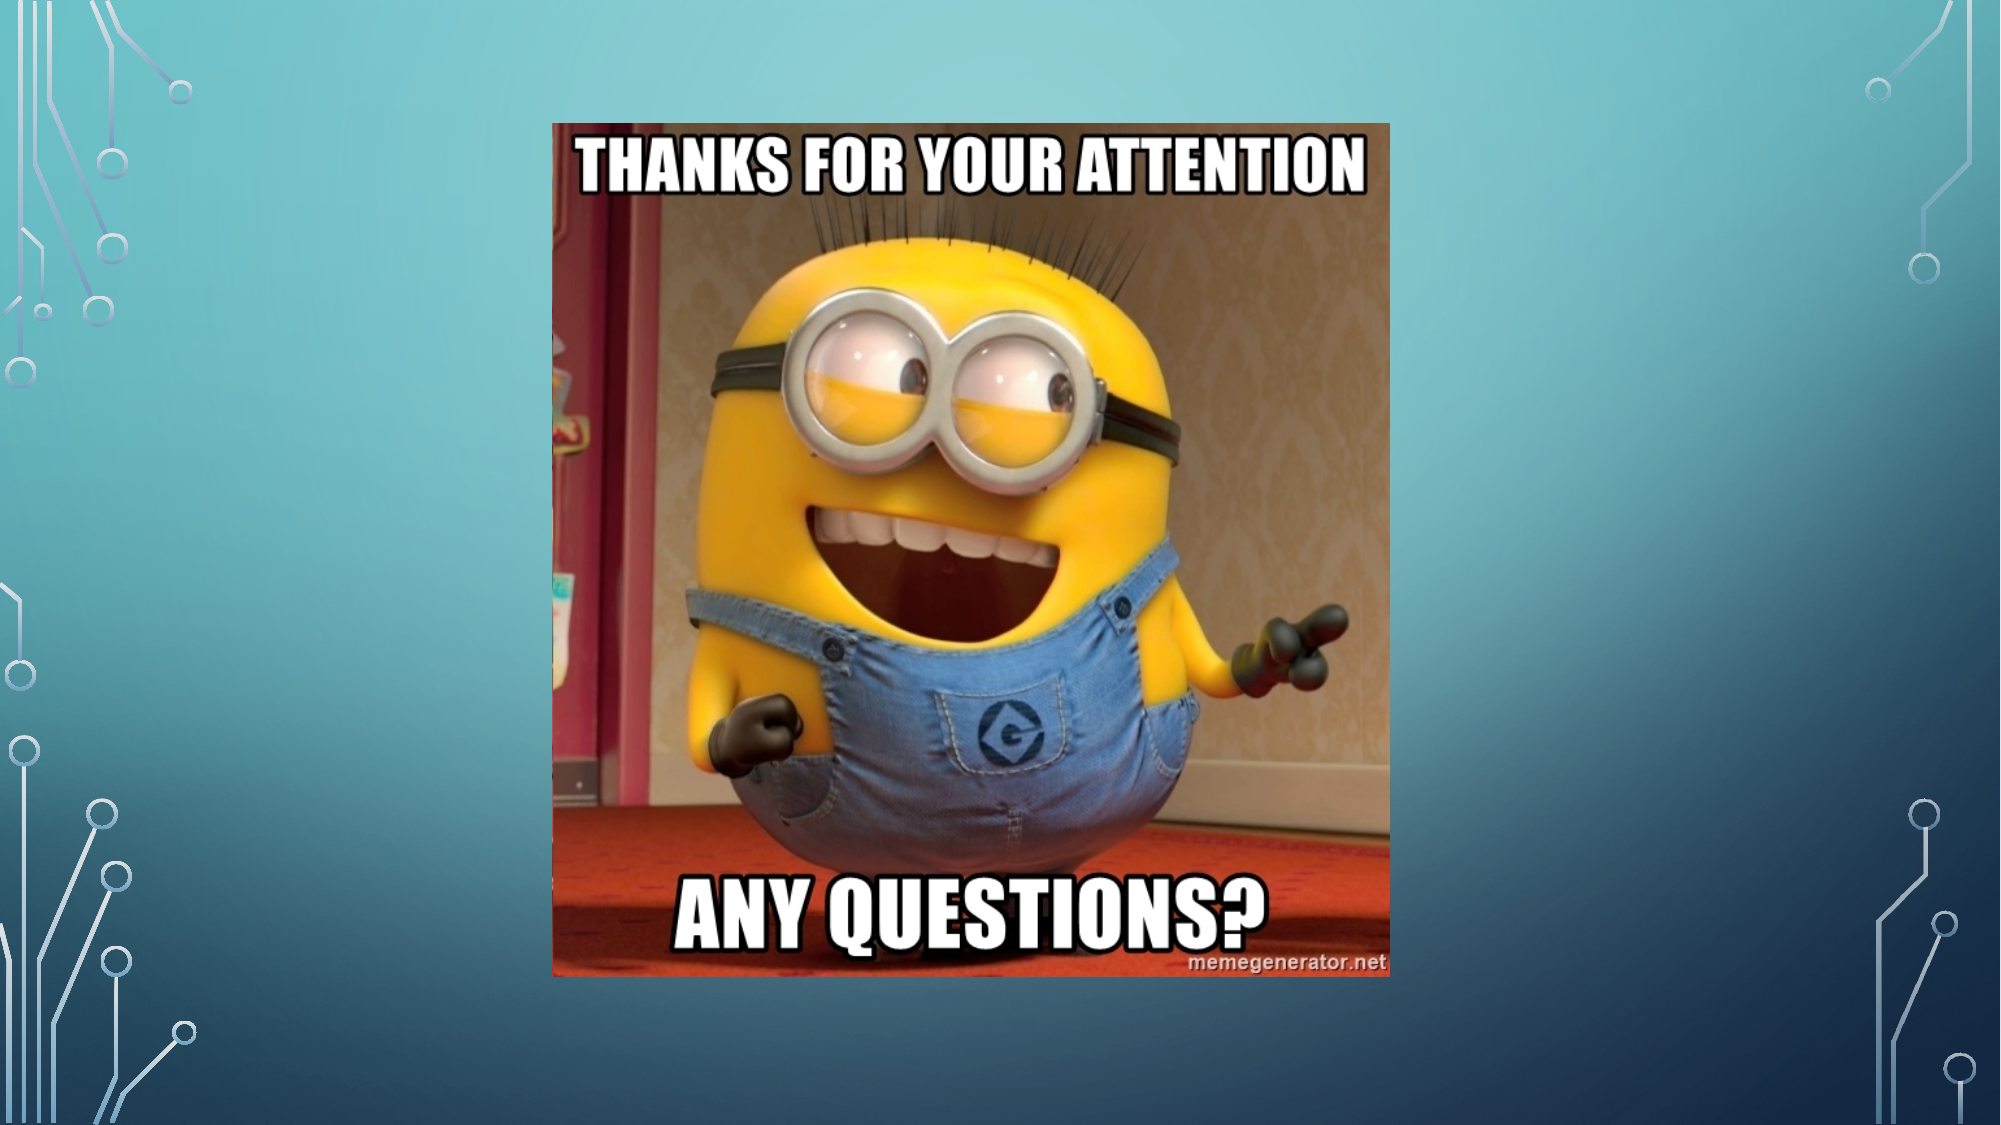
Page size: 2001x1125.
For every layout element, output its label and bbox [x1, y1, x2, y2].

picture [552, 123, 1390, 977]
